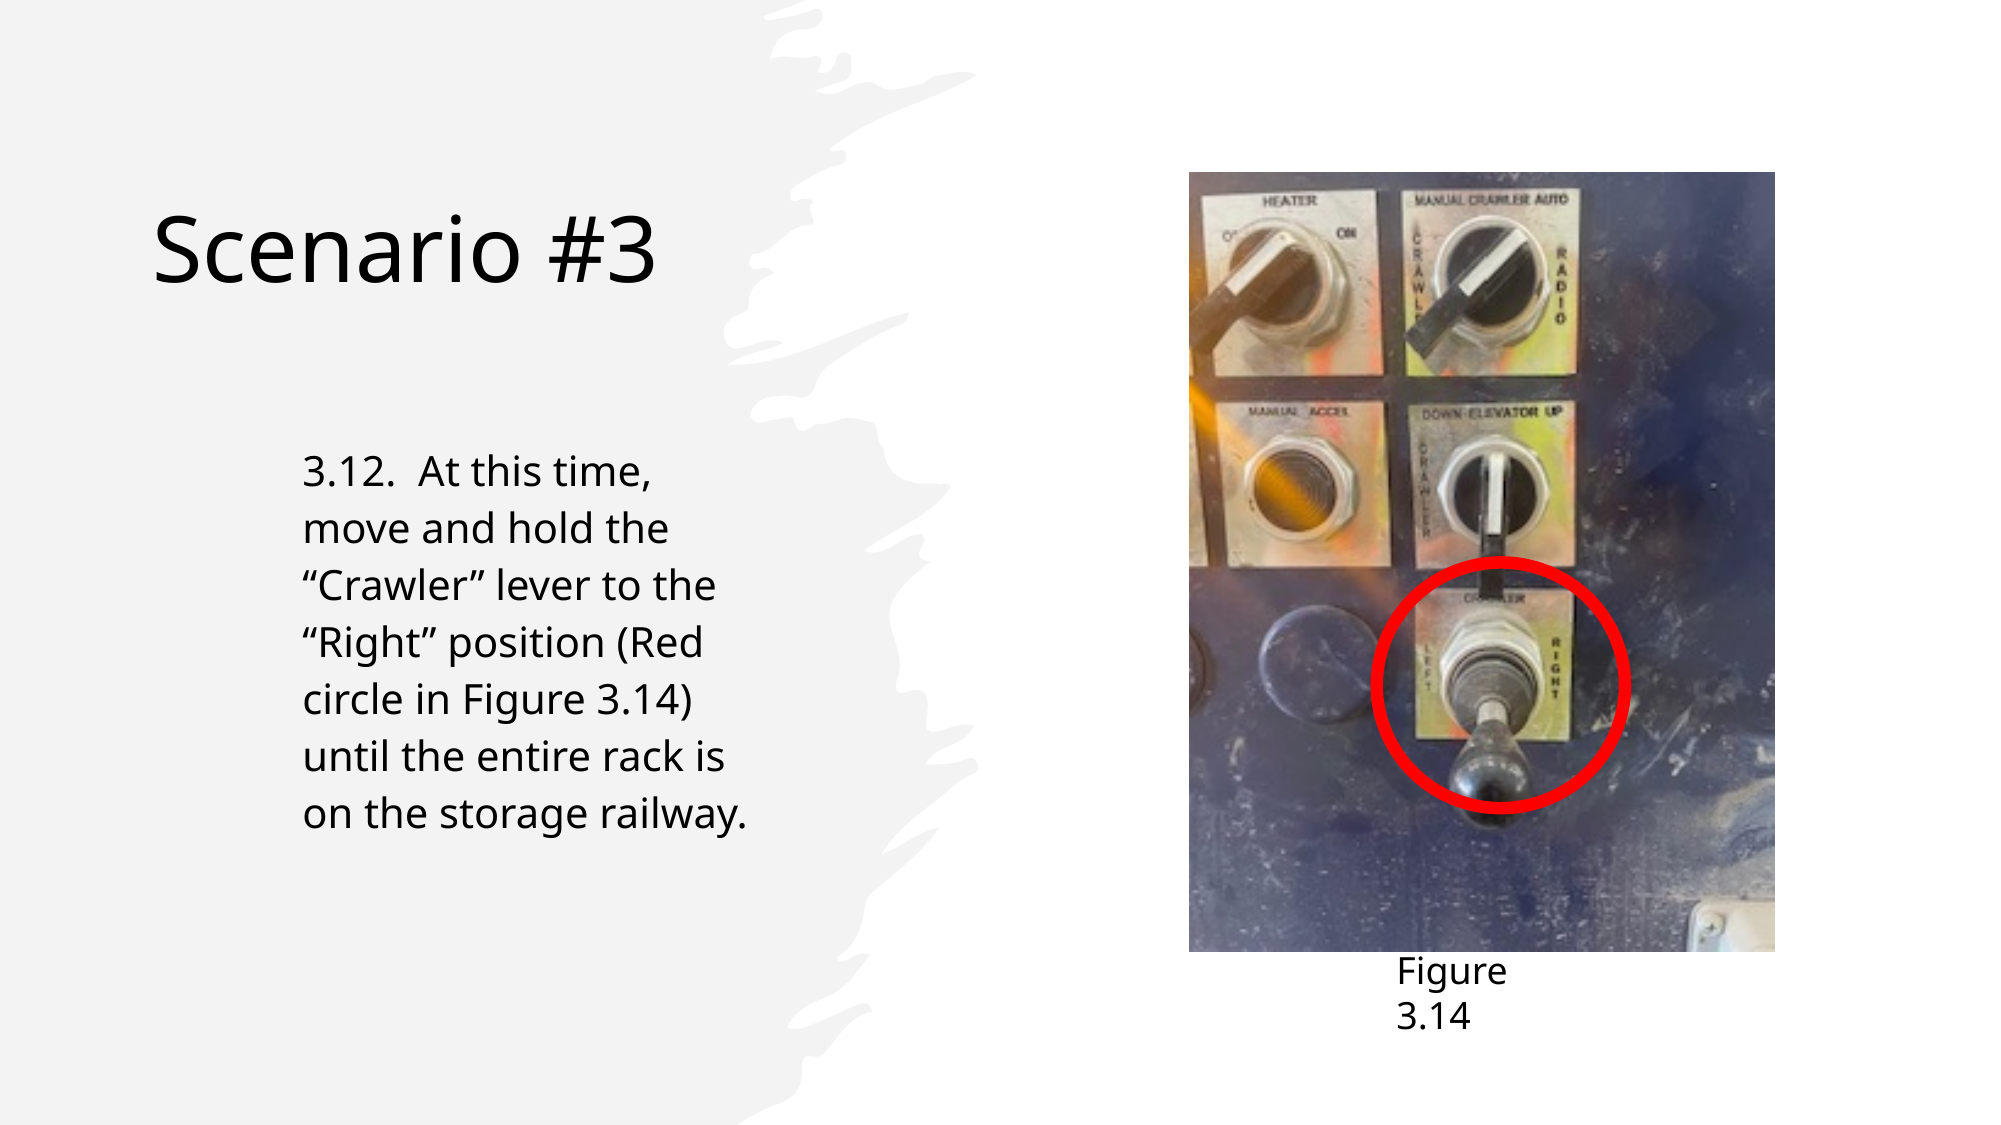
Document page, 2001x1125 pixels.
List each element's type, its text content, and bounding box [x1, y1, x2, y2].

list 3.12. At this time, move and hold the “Crawler” lever to the “Right” position (Red circle in Figure 3.14) until the entire rack is on the storage railway. [137, 430, 776, 1014]
title Scenario #3 [137, 105, 776, 401]
text_box [0, 0, 979, 1125]
text_box [739, 0, 2000, 1125]
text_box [1189, 172, 1775, 1001]
